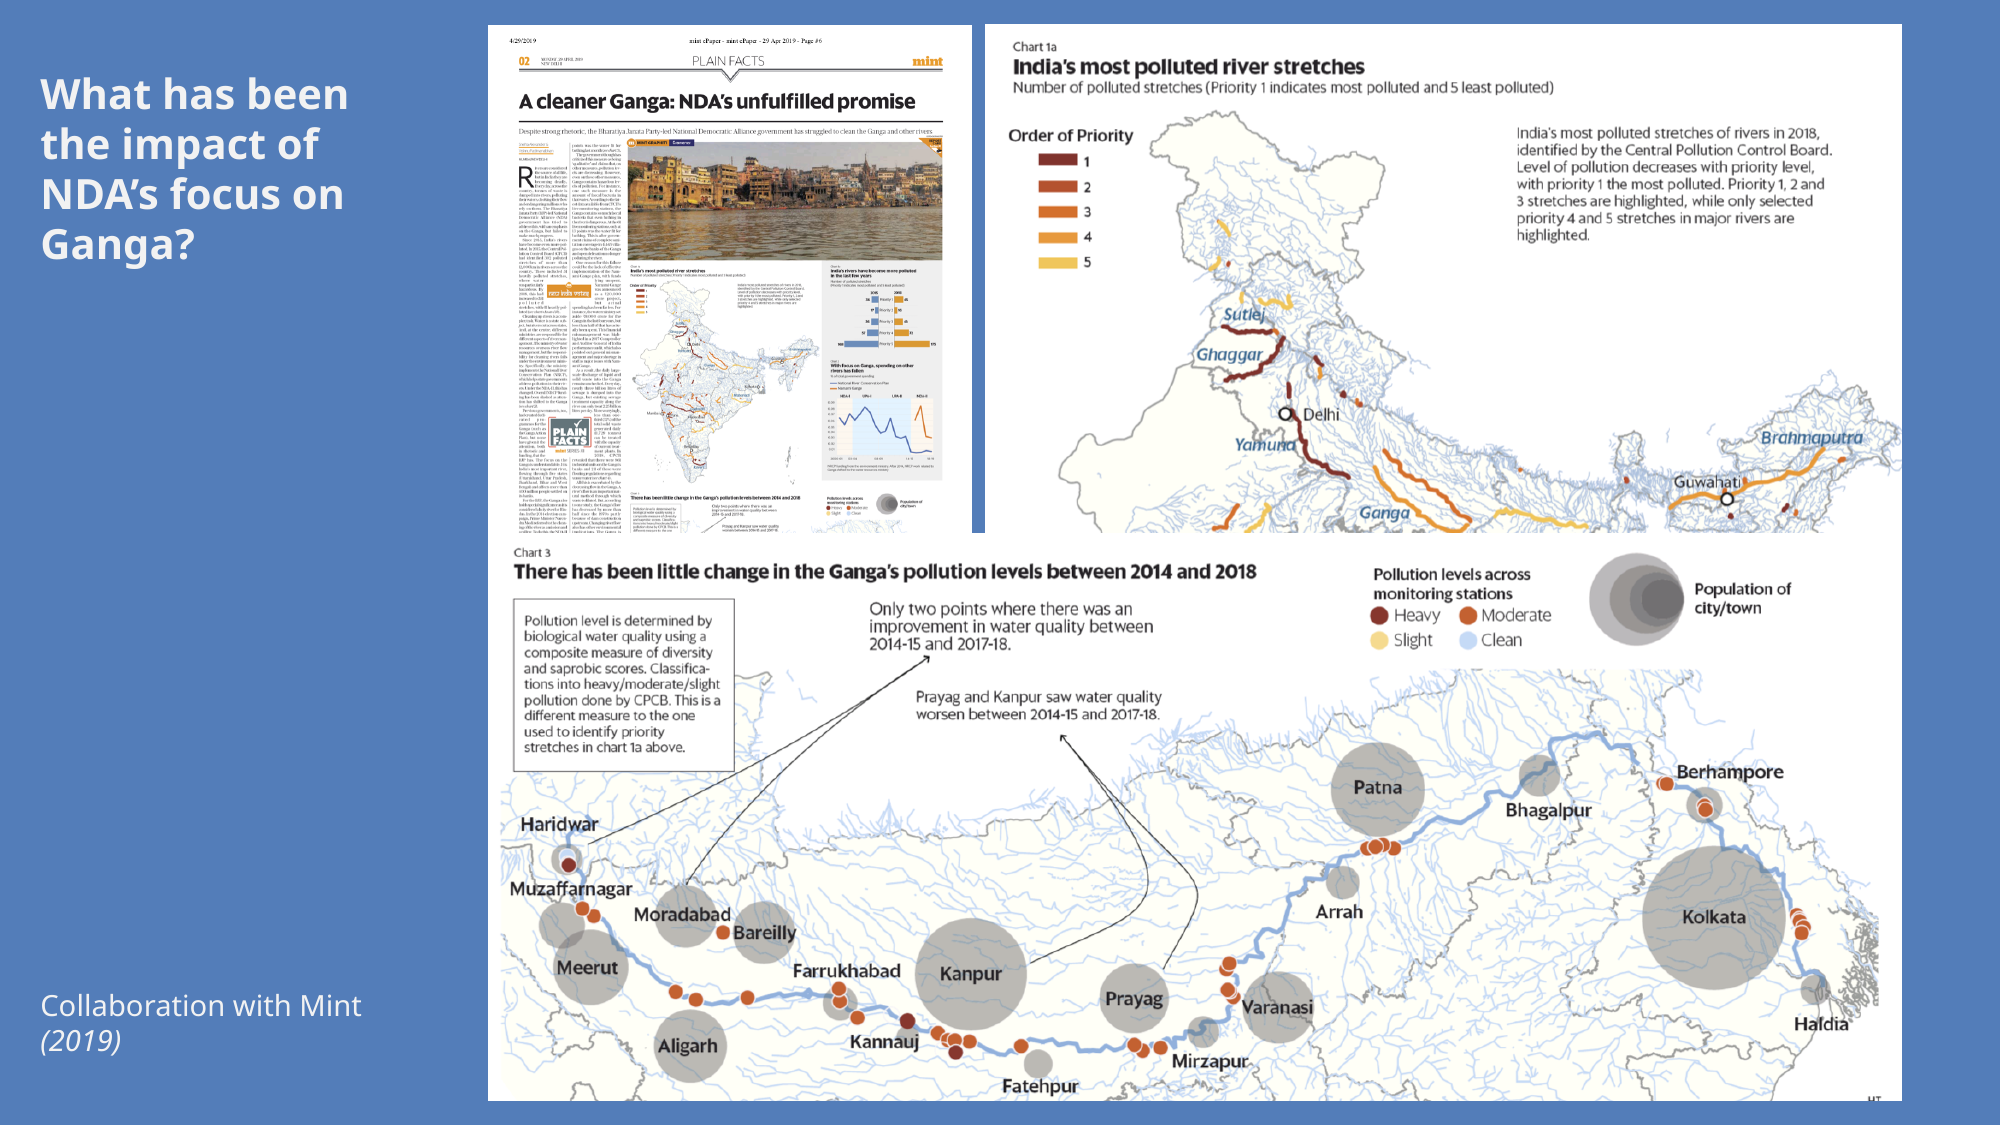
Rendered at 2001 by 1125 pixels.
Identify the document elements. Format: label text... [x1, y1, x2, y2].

list Collaboration with Mint (2019) [25, 410, 380, 1065]
picture [488, 24, 1902, 1101]
title What has been the impact of NDA’s focus on Ganga? [25, 60, 380, 403]
